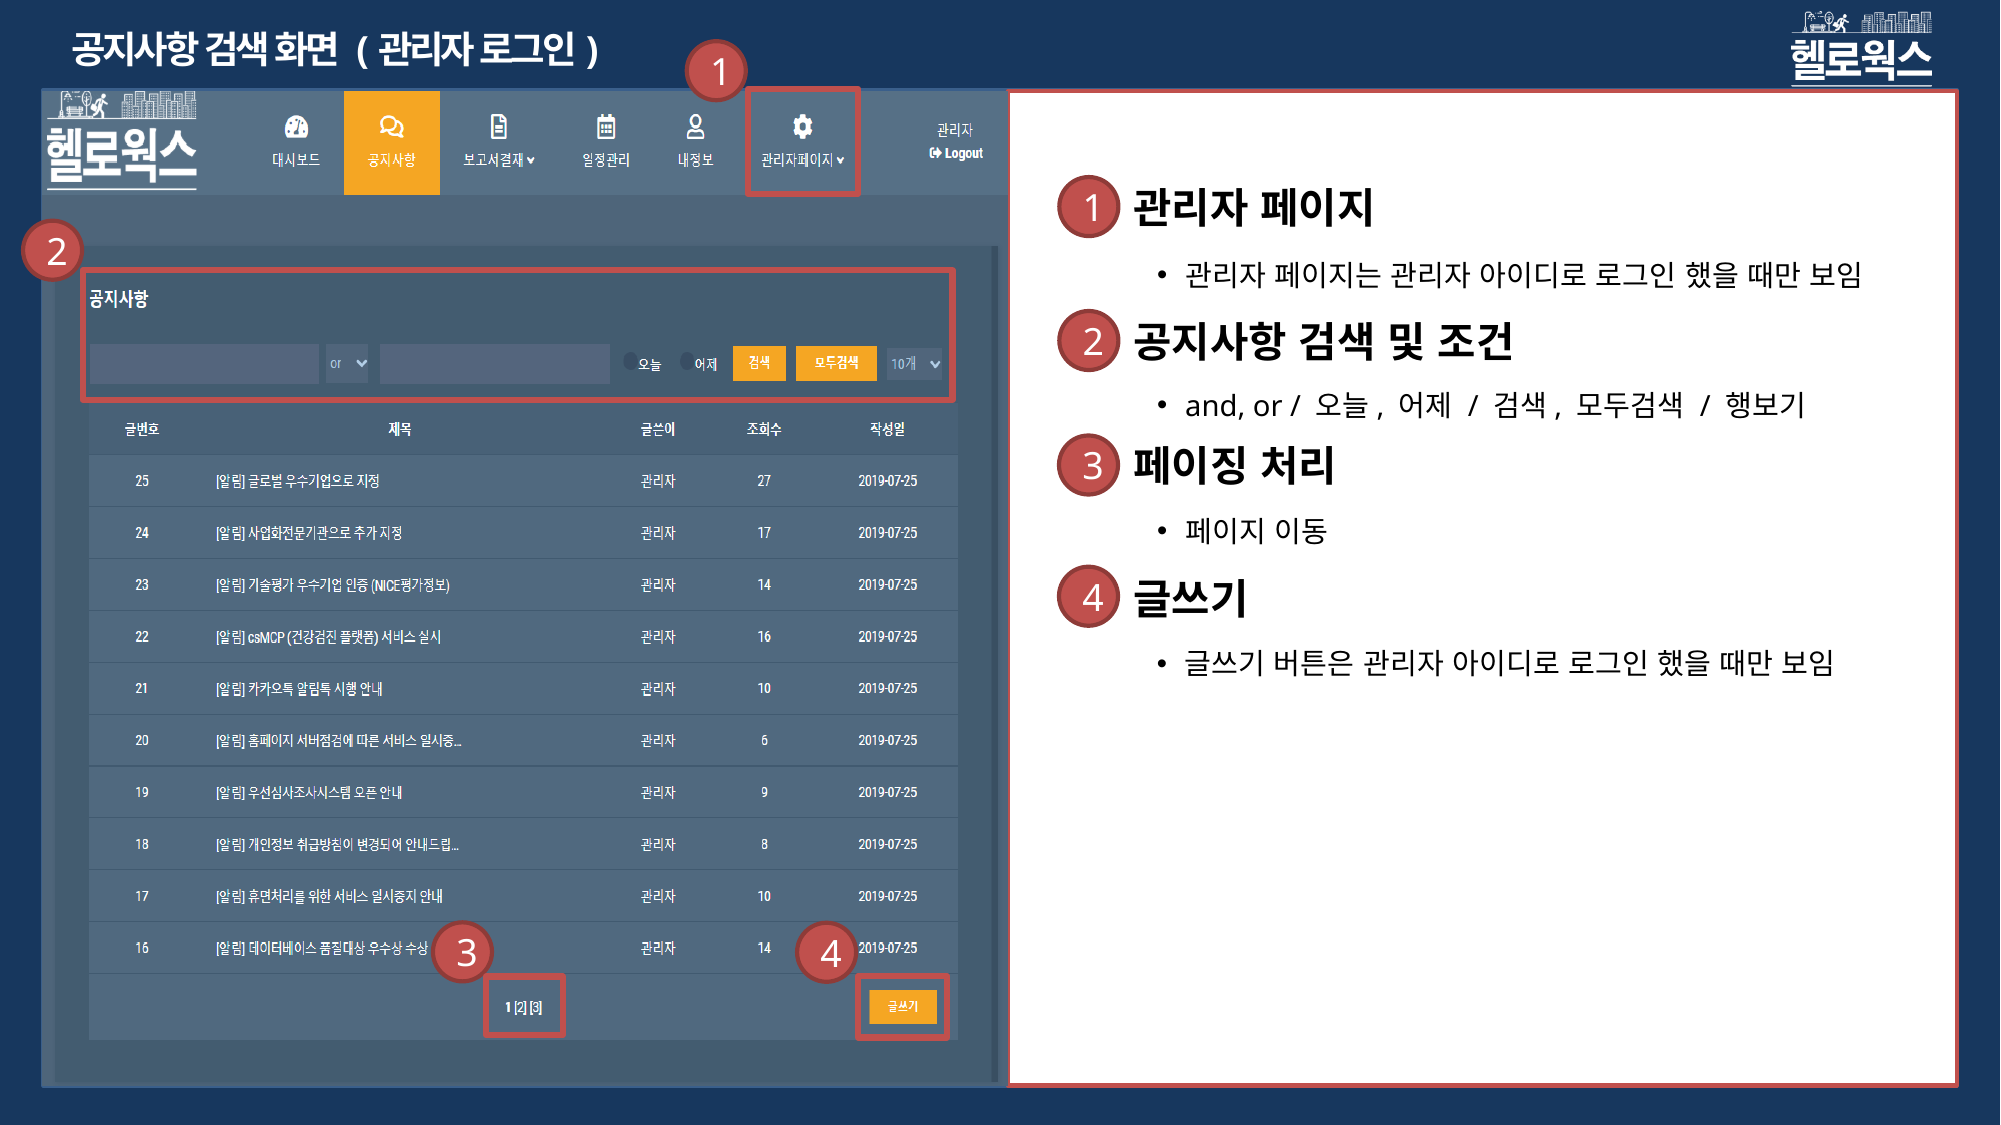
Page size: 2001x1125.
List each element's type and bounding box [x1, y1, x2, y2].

text_box [47, 19, 622, 79]
text_box [20, 39, 1959, 1088]
picture [1791, 11, 1932, 91]
picture [42, 91, 1009, 1086]
